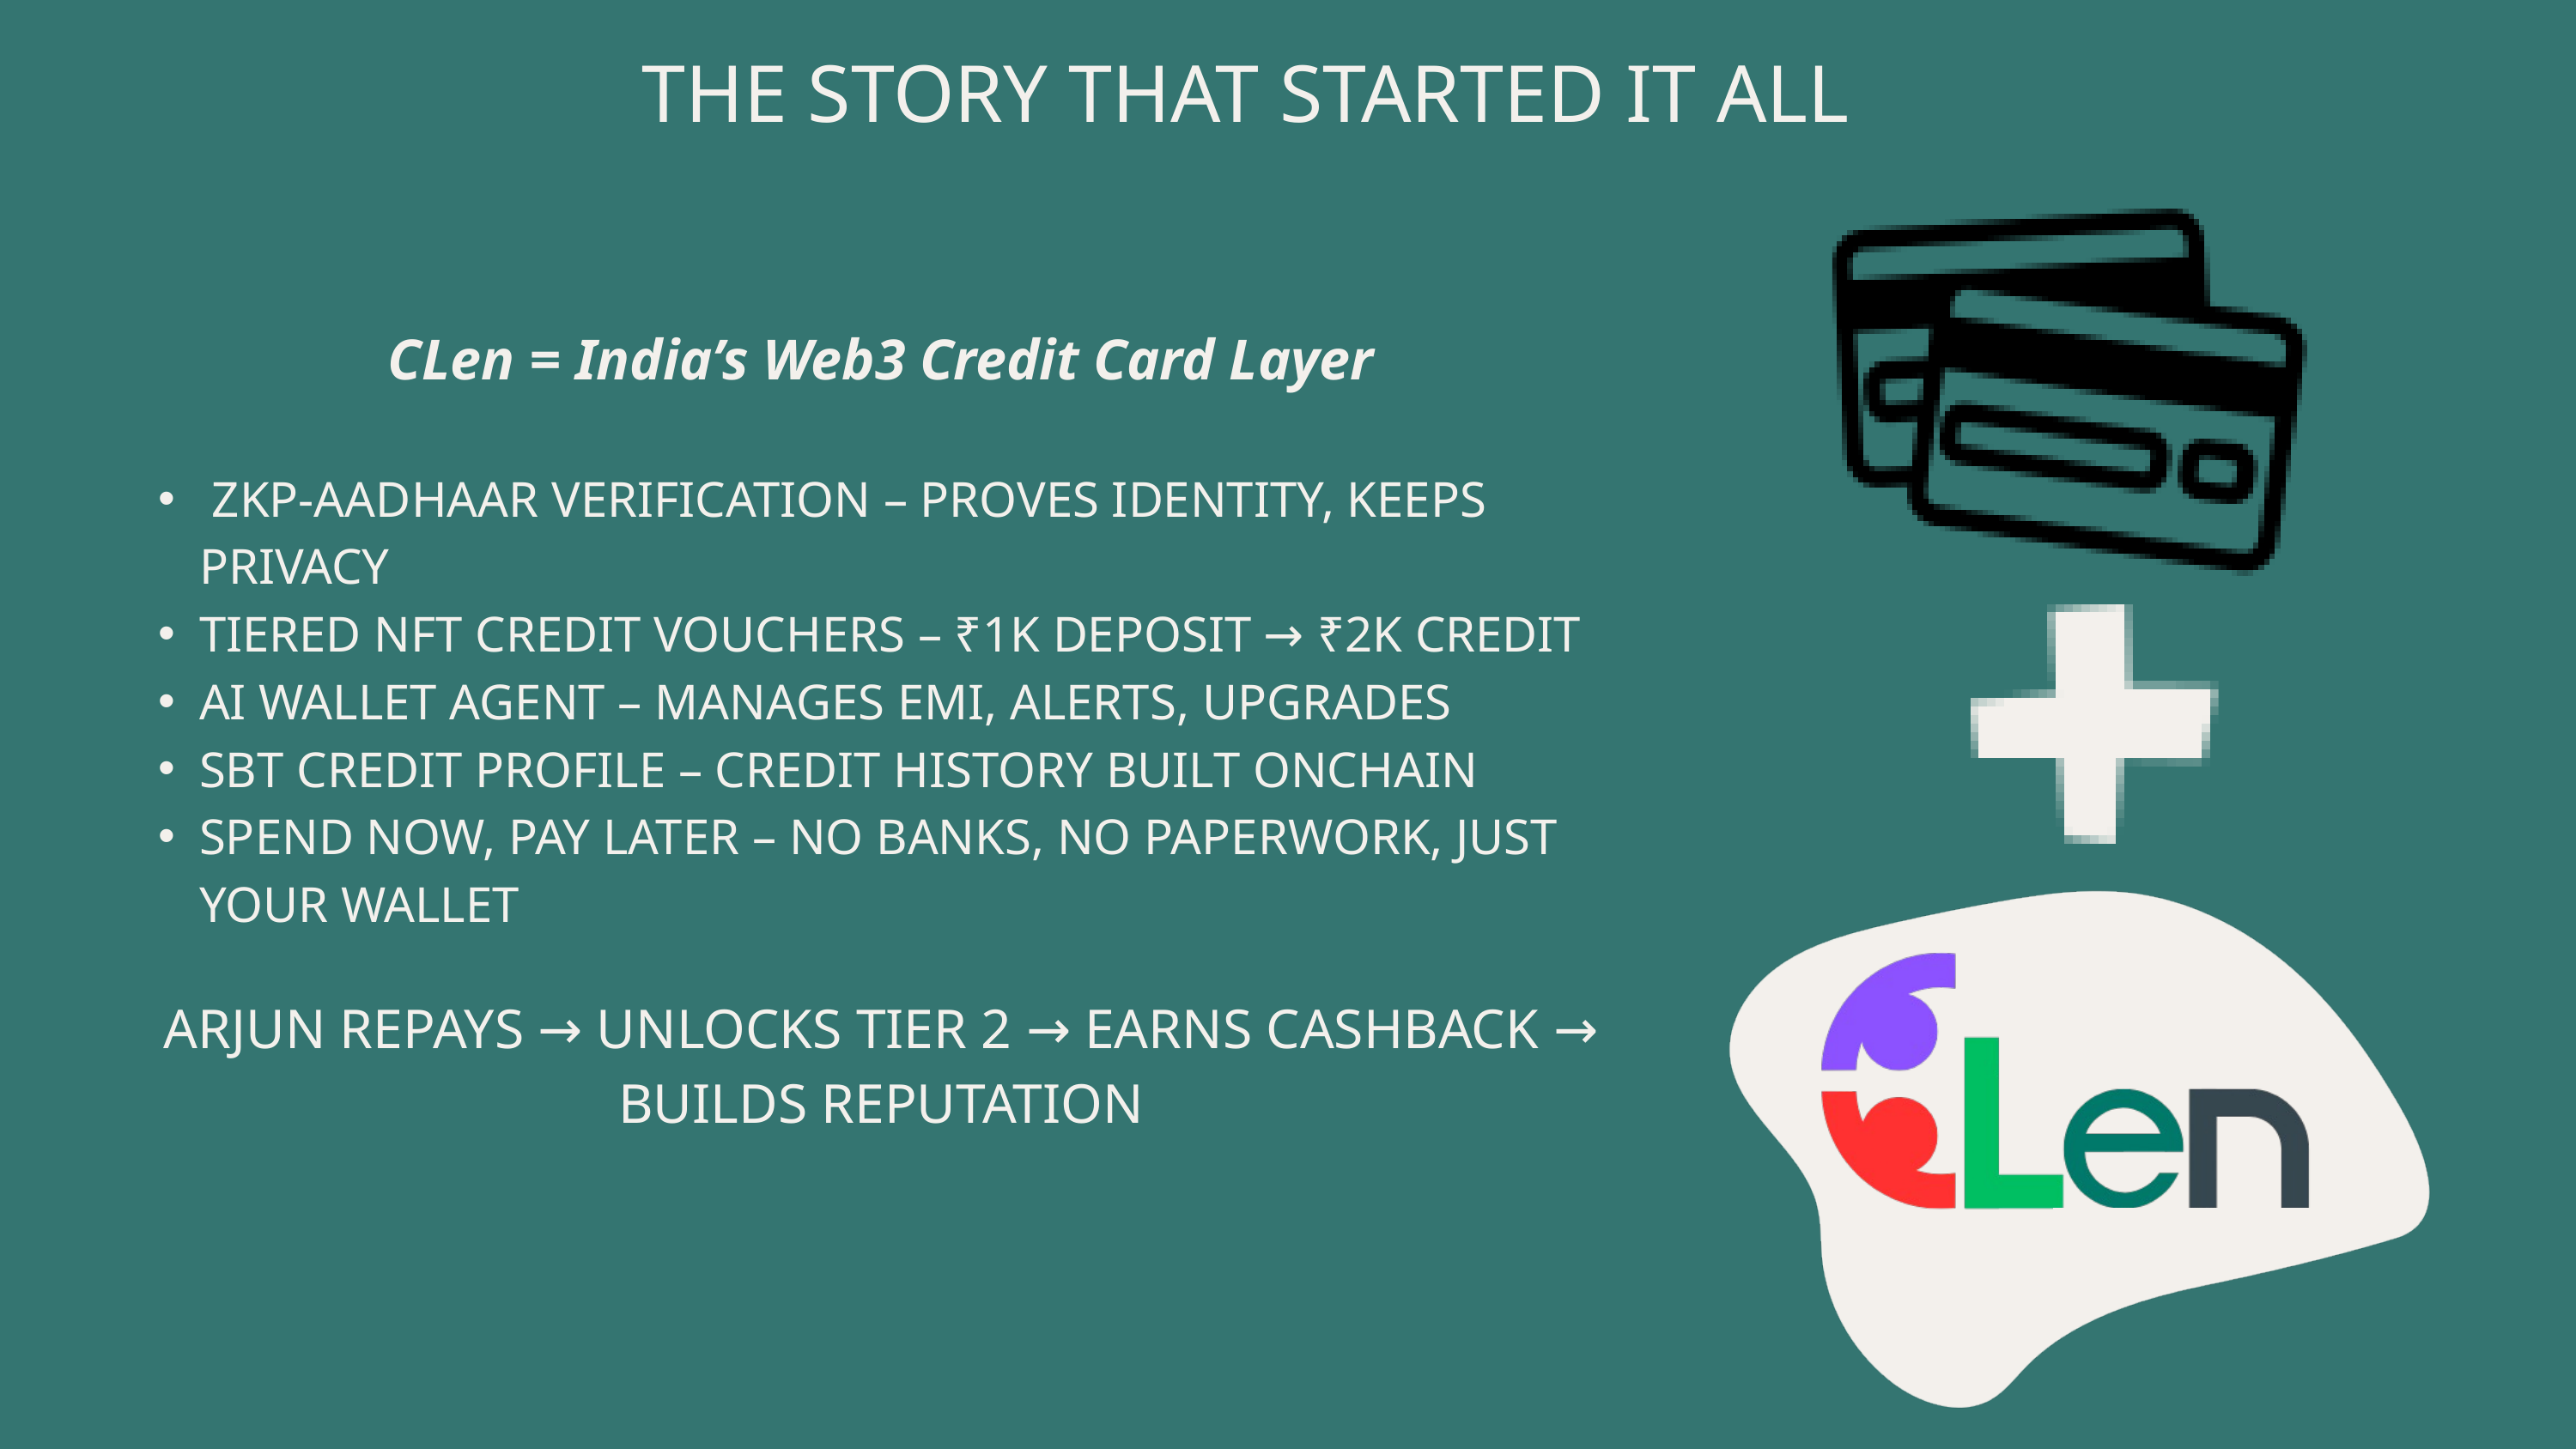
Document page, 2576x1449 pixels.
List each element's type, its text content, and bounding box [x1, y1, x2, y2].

text_box ARJUN REPAYS → UNLOCKS TIER 2 → EARNS CASHBACK → BUILDS REPUTATION [146, 984, 1617, 1135]
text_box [1725, 786, 2464, 1419]
text_box ZKP-AADHAAR VERIFICATION – PROVES IDENTITY, KEEPS PRIVACY TIERED NFT CREDIT VOUCHERS – ₹1K DEPOSIT → ₹2K CREDIT AI WALLET AGENT – MANAGES EMI, ALERTS, UPGRADES SBT CREDIT PROFILE – CREDIT HISTORY BUILT ONCHAIN SPEND NOW, PAY LATER – NO BANKS, NO PAPERWORK, JUST YOUR WALLET [117, 458, 1646, 932]
text_box CLen = India’s Web3 Credit Card Layer [87, 312, 1676, 391]
text_box THE STORY THAT STARTED IT ALL [419, 63, 2073, 139]
text_box [1971, 604, 2219, 785]
text_box [1832, 209, 2314, 576]
